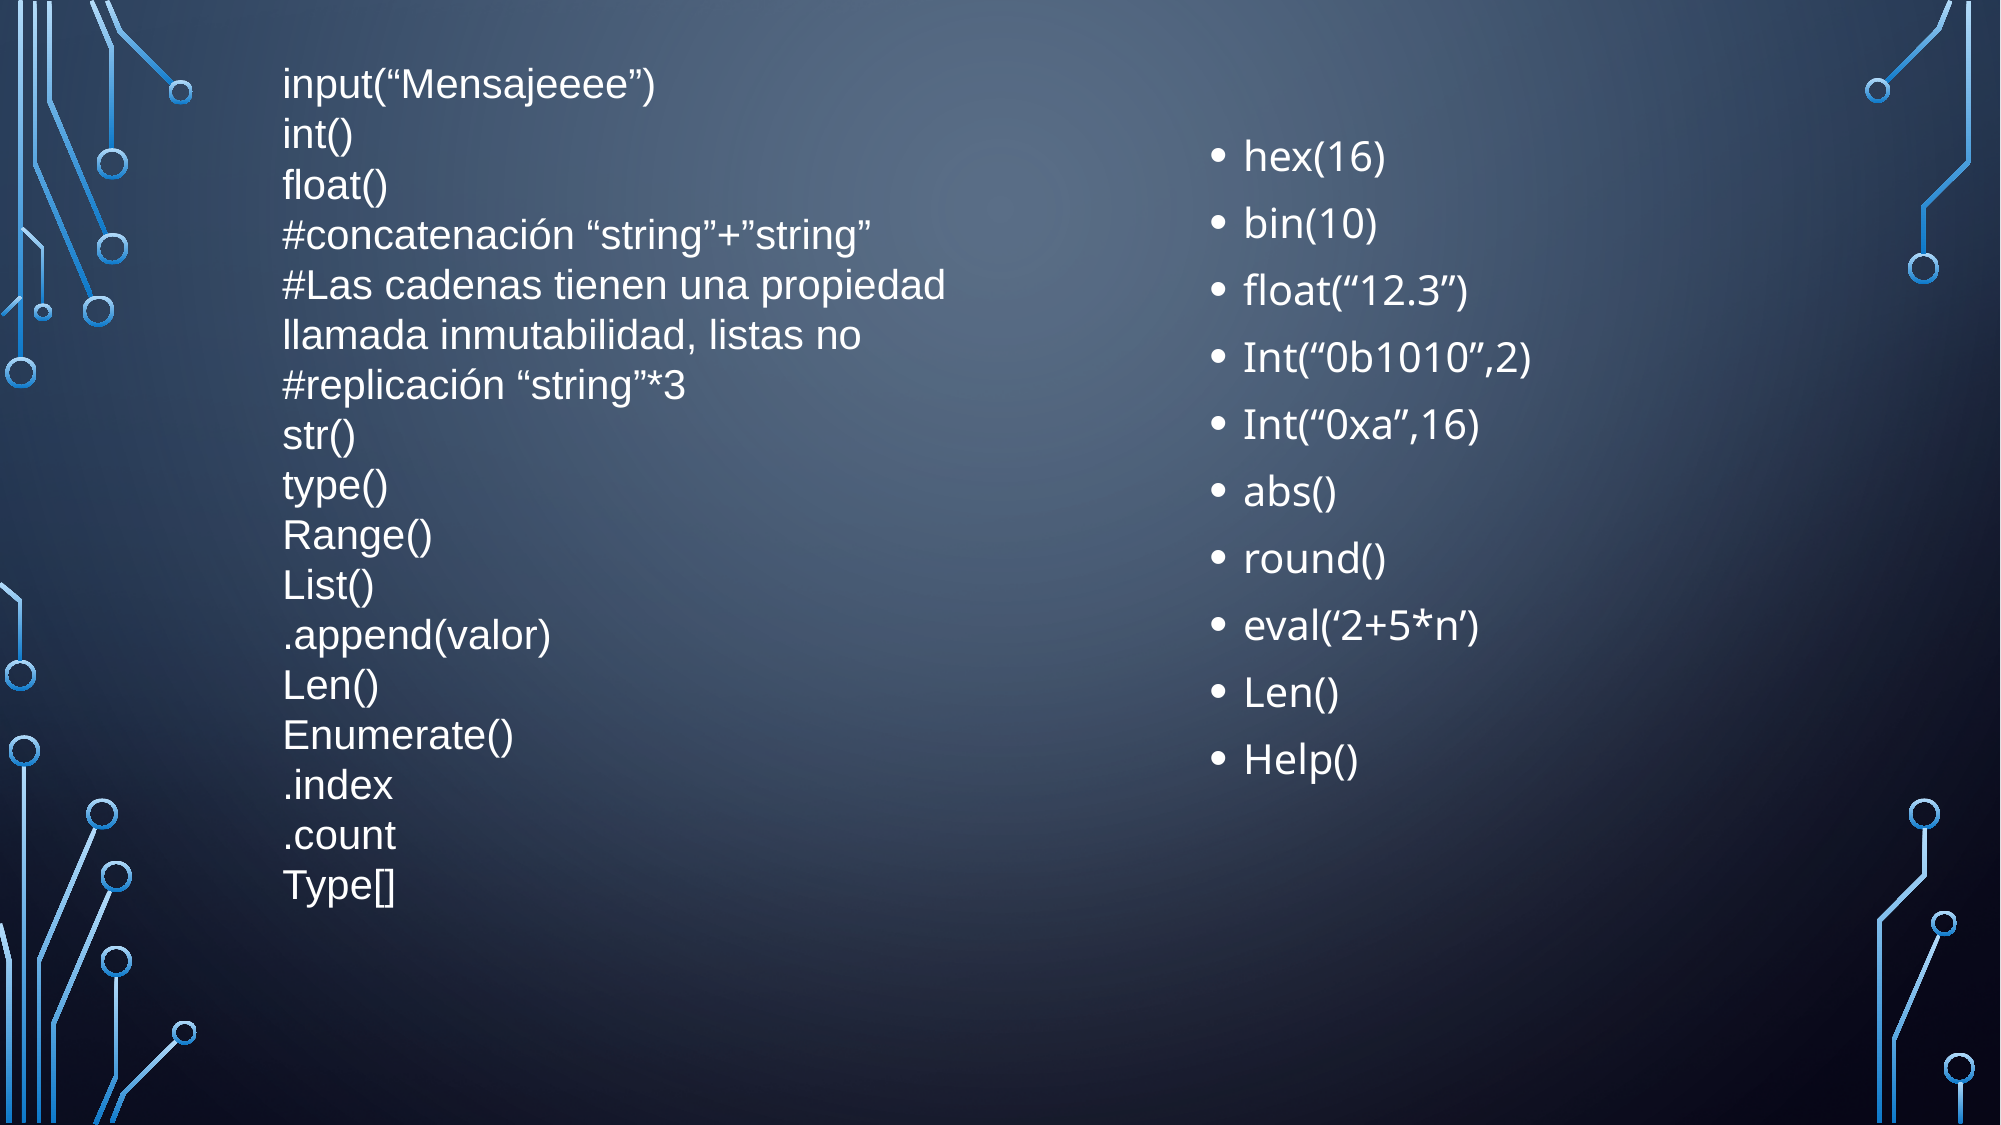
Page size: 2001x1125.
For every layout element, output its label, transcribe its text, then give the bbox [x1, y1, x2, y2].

list hex(16) bin(10) float(“12.3”) Int(“0b1010”,2) Int(“0xa”,16) abs() round() eval(‘2+5*n’) Len() Help() [1194, 122, 1784, 797]
text_box input(“Mensajeeee”) int() float() #concatenación “string”+”string” #Las cadenas tienen una propiedad llamada inmutabilidad, listas no #replicación “string”*3 str() type() Range() List() .append(valor) Len() Enumerate() .index .count Type[] [267, 49, 1037, 1066]
